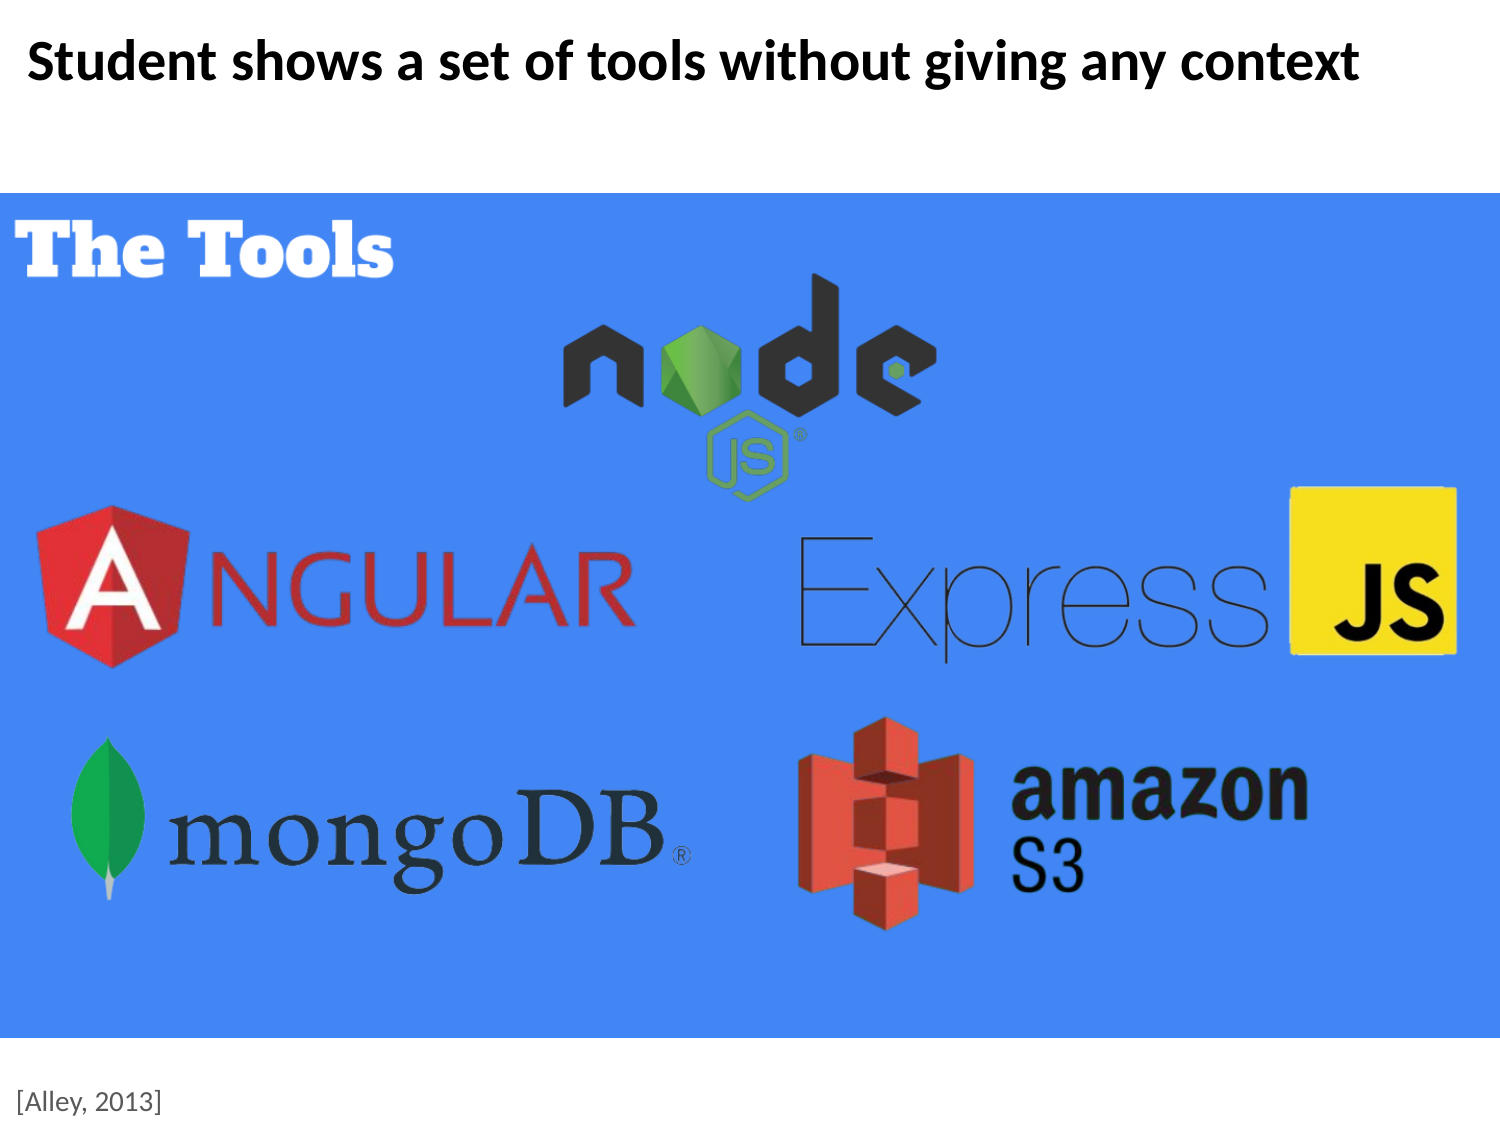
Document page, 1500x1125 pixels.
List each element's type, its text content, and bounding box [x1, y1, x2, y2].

title Student shows a set of tools without giving any context [12, 14, 1475, 100]
picture [0, 193, 1500, 1038]
